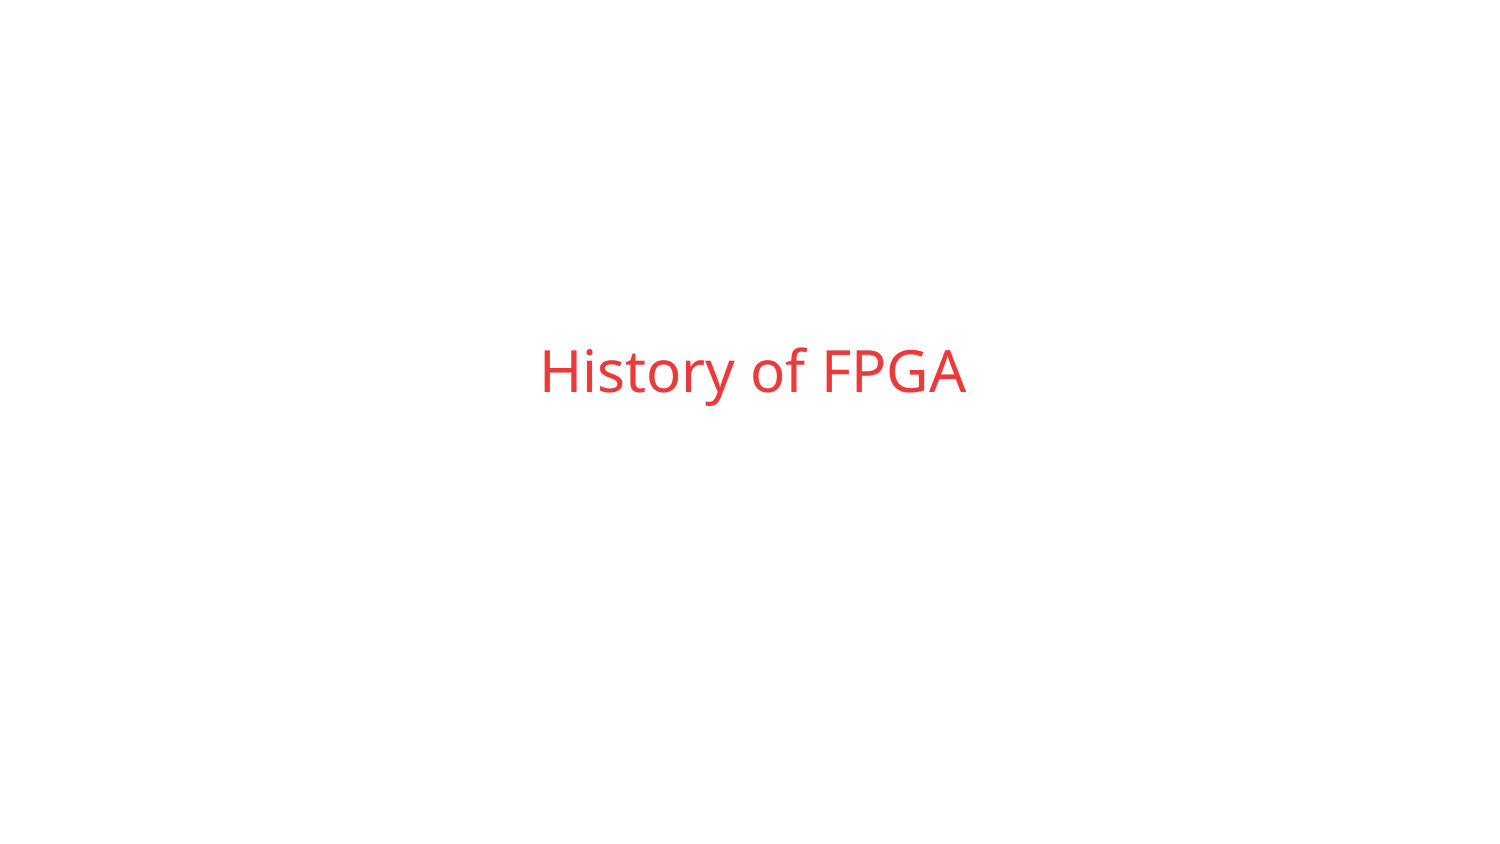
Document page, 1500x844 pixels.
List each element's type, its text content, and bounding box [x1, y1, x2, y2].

title History of FPGA [524, 330, 1074, 409]
